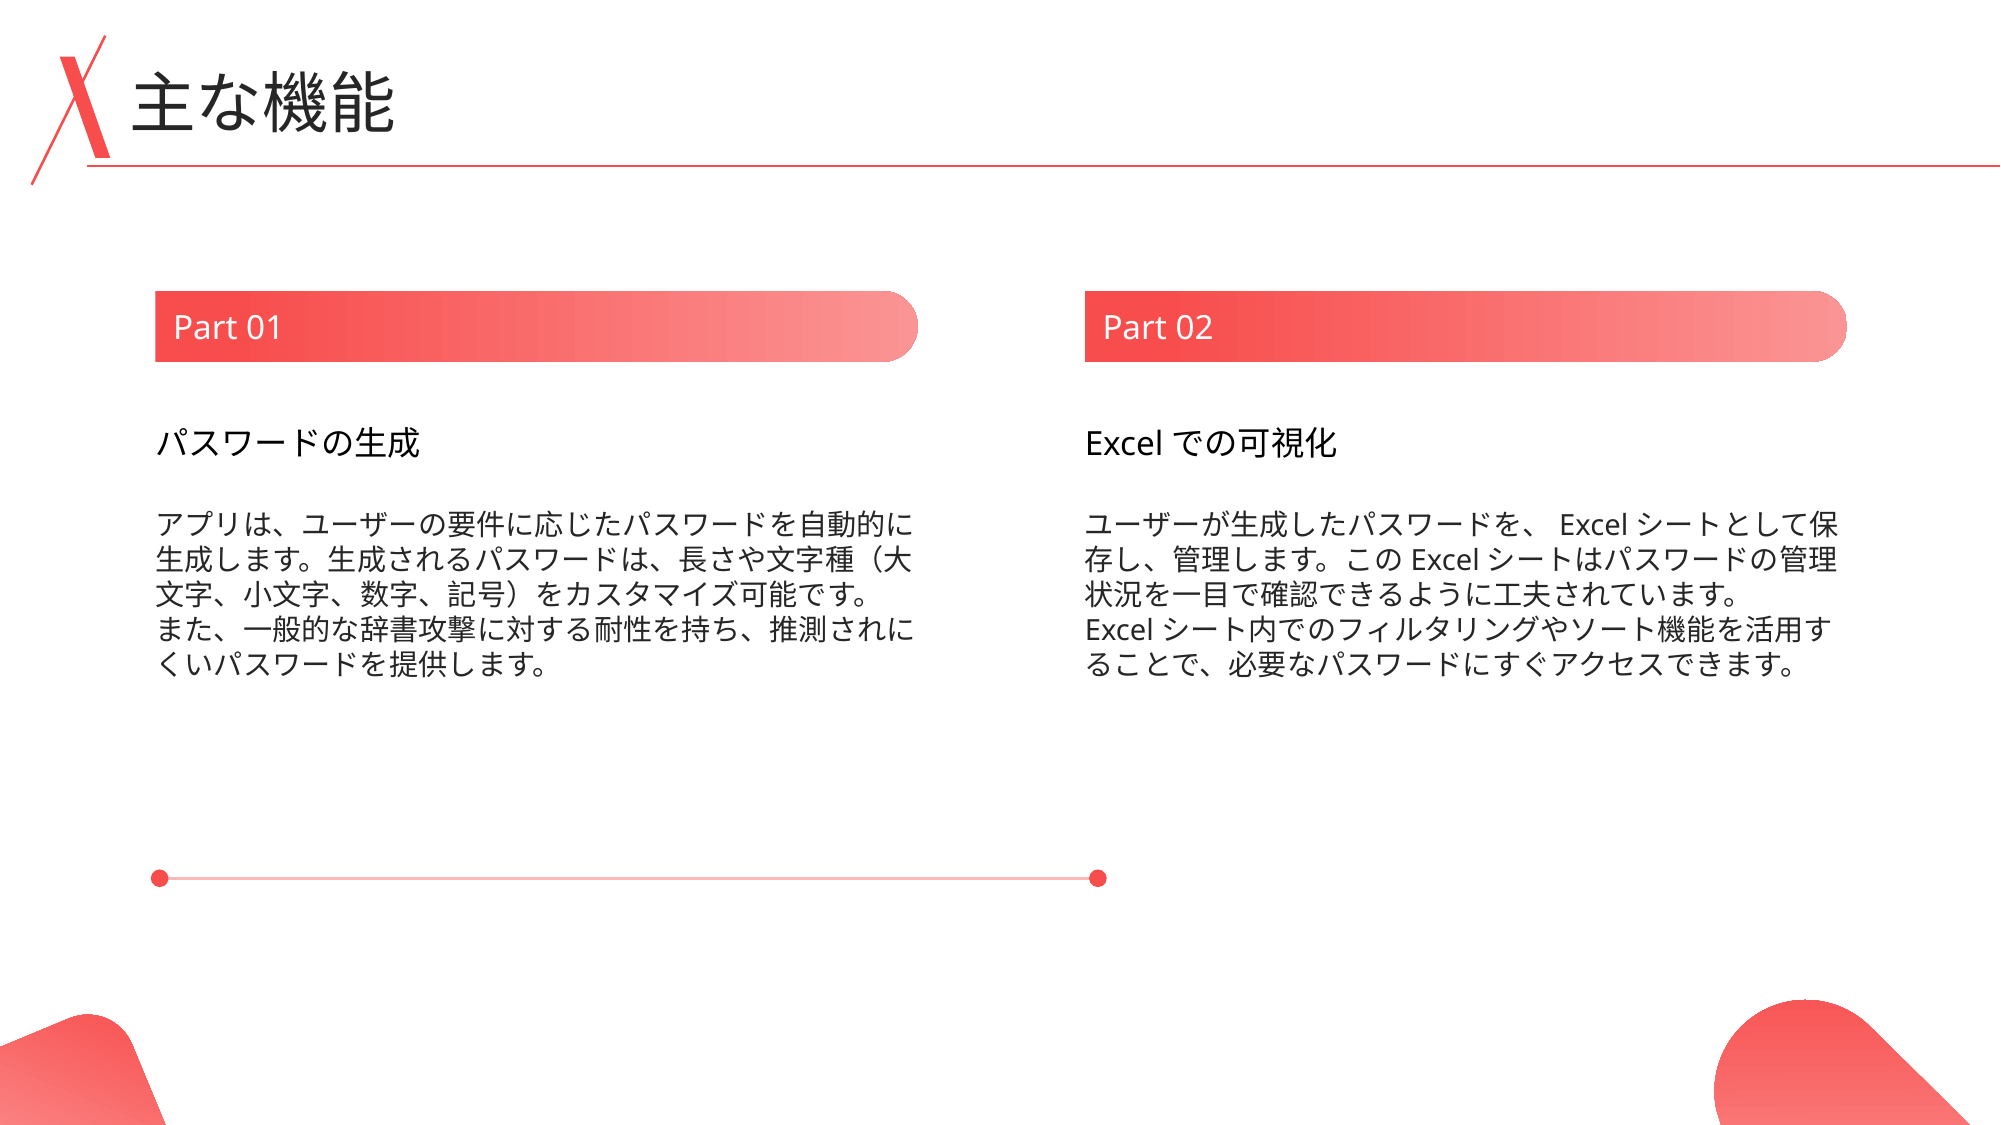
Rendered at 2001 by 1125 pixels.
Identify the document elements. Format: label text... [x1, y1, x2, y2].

text_box Part 01 [173, 302, 492, 350]
text_box [150, 869, 169, 888]
text_box [1084, 290, 1848, 362]
text_box パスワードの生成 [155, 376, 918, 506]
text_box [0, 1014, 166, 1125]
text_box [155, 290, 918, 362]
text_box [1714, 999, 1970, 1125]
text_box ユーザーが生成したパスワードを、Excelシートとして保存し、管理します。このExcelシートはパスワードの管理状況を一目で確認できるように工夫されています。 Excelシート内でのフィルタリングやソート機能を活用することで、必要なパスワードにすぐアクセスできます。 [1084, 506, 1848, 798]
text_box Excelでの可視化 [1084, 376, 1848, 506]
text_box [1089, 869, 1107, 888]
text_box アプリは、ユーザーの要件に応じたパスワードを自動的に生成します。生成されるパスワードは、長さや文字種（大文字、小文字、数字、記号）をカスタマイズ可能です。 また、一般的な辞書攻撃に対する耐性を持ち、推測されにくいパスワードを提供します。 [155, 506, 918, 798]
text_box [10, 52, 126, 169]
text_box Part 02 [1102, 302, 1422, 350]
text_box 主な機能 [129, 65, 1890, 137]
